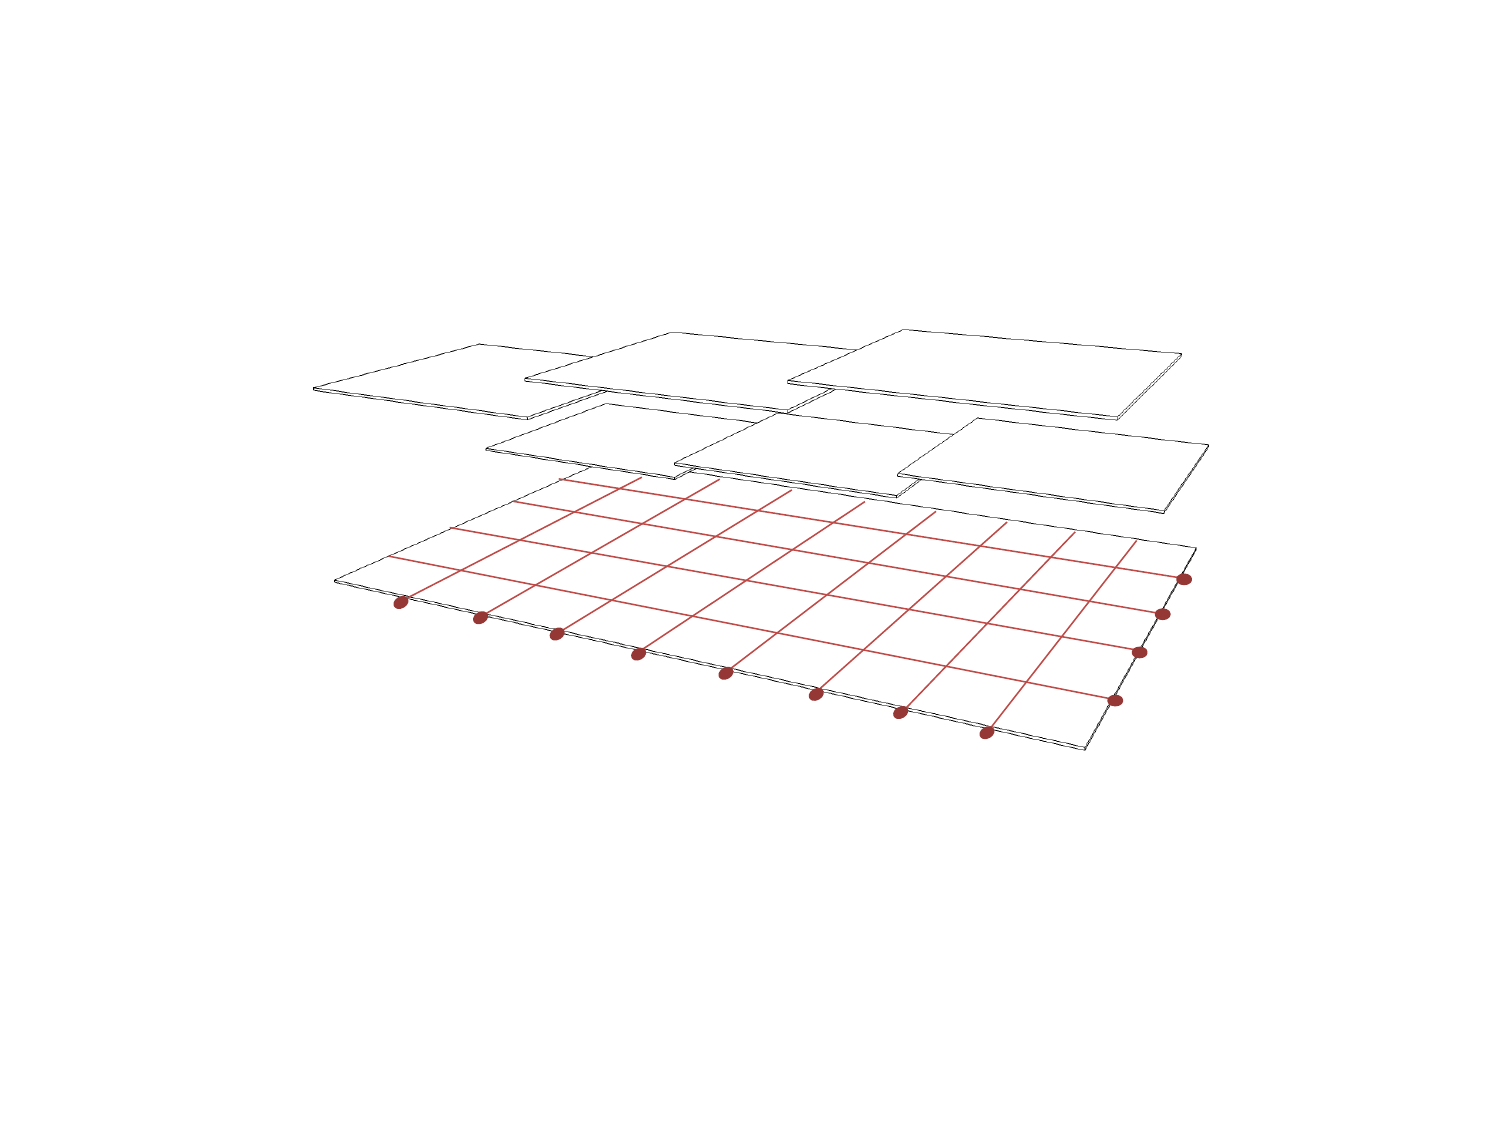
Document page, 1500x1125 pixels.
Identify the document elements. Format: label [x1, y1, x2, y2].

text_box [286, 309, 1247, 785]
